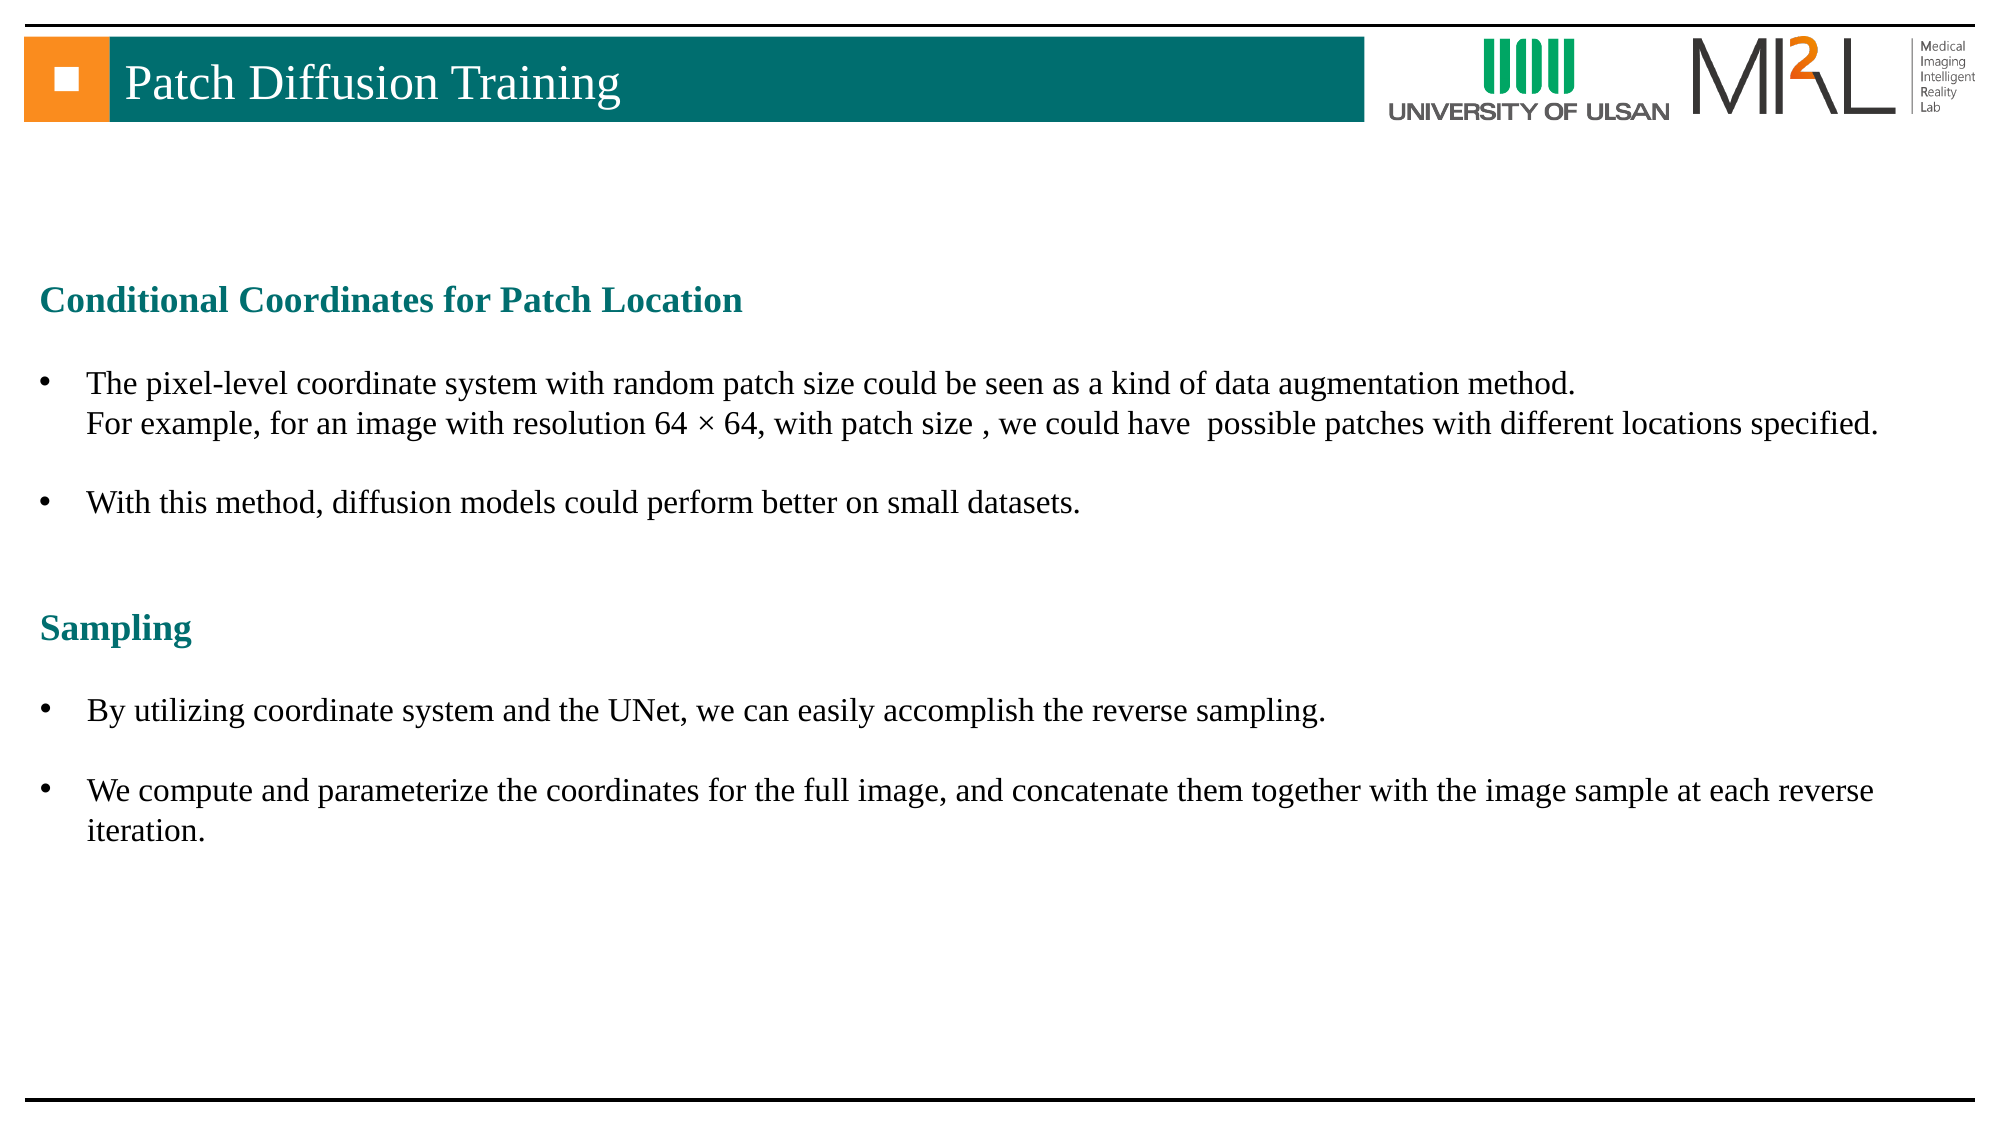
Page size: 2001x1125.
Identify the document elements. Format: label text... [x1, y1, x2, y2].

text_box Patch Diffusion Training [110, 37, 1365, 122]
text_box Conditional Coordinates for Patch Location [24, 267, 1173, 328]
text_box By utilizing coordinate system and the UNet, we can easily accomplish the reverse sampling. We compute and parameterize the coordinates for the full image, and concatenate them together with the image sample at each reverse iteration. [24, 680, 1975, 856]
text_box ■ [24, 36, 110, 122]
picture [1382, 36, 1677, 122]
text_box Sampling [24, 595, 1174, 656]
picture [1693, 36, 1976, 114]
